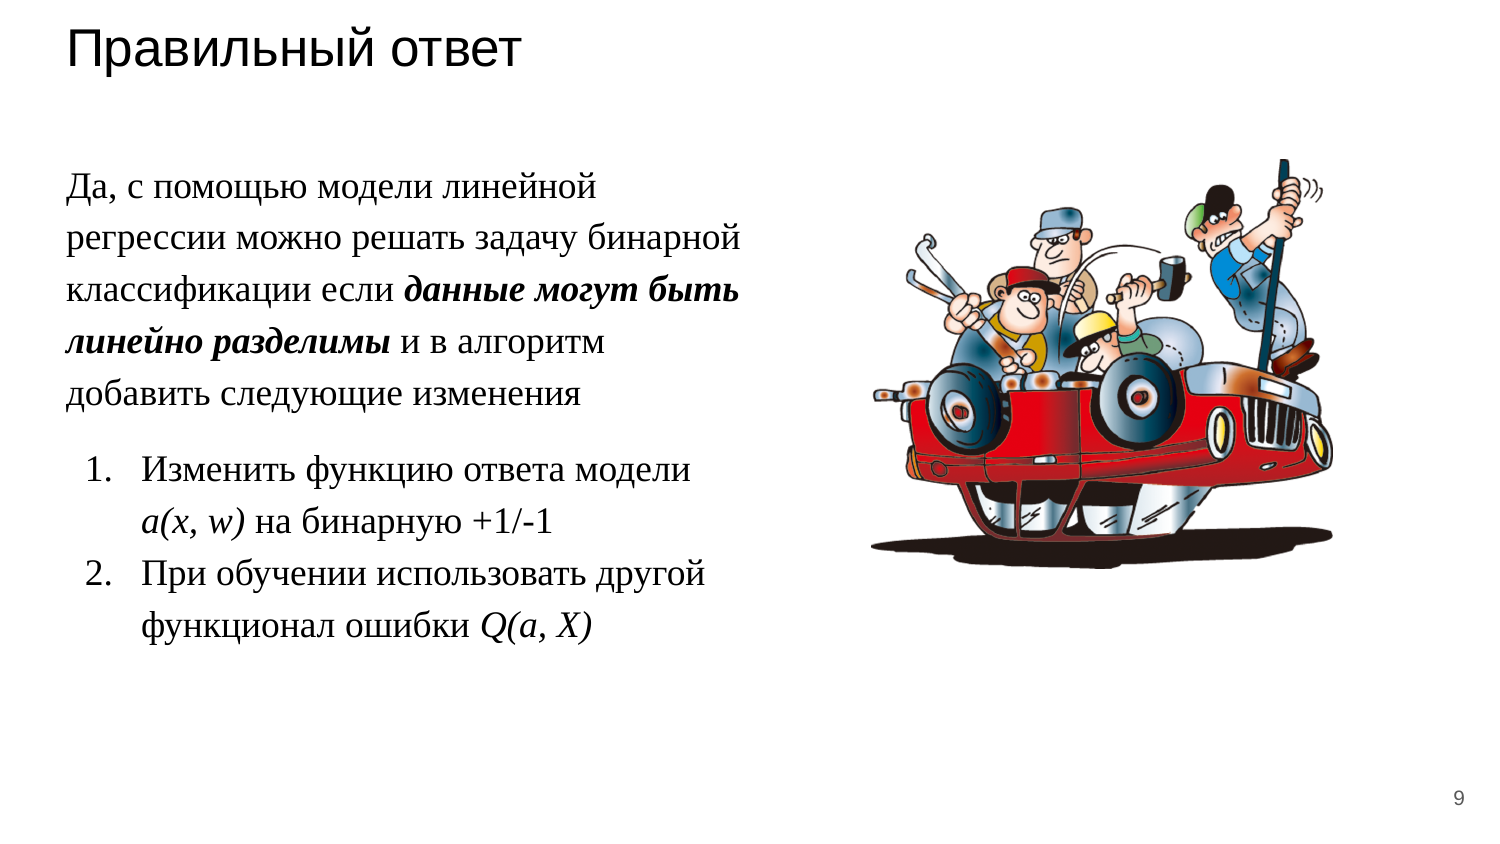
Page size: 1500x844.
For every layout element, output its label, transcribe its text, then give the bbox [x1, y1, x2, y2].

title Правильный ответ [51, 0, 1449, 92]
picture [871, 159, 1334, 569]
slide_number ‹#› [1389, 764, 1480, 830]
list Да, с помощью модели линейной регрессии можно решать задачу бинарной классификации если данные могут быть линейно разделимы и в алгоритм добавить следующие изменения Изменить функцию ответа модели a(x, w) на бинарную +1/-1 При обучении использовать другой функционал ошибки Q(a, X) [51, 139, 766, 700]
